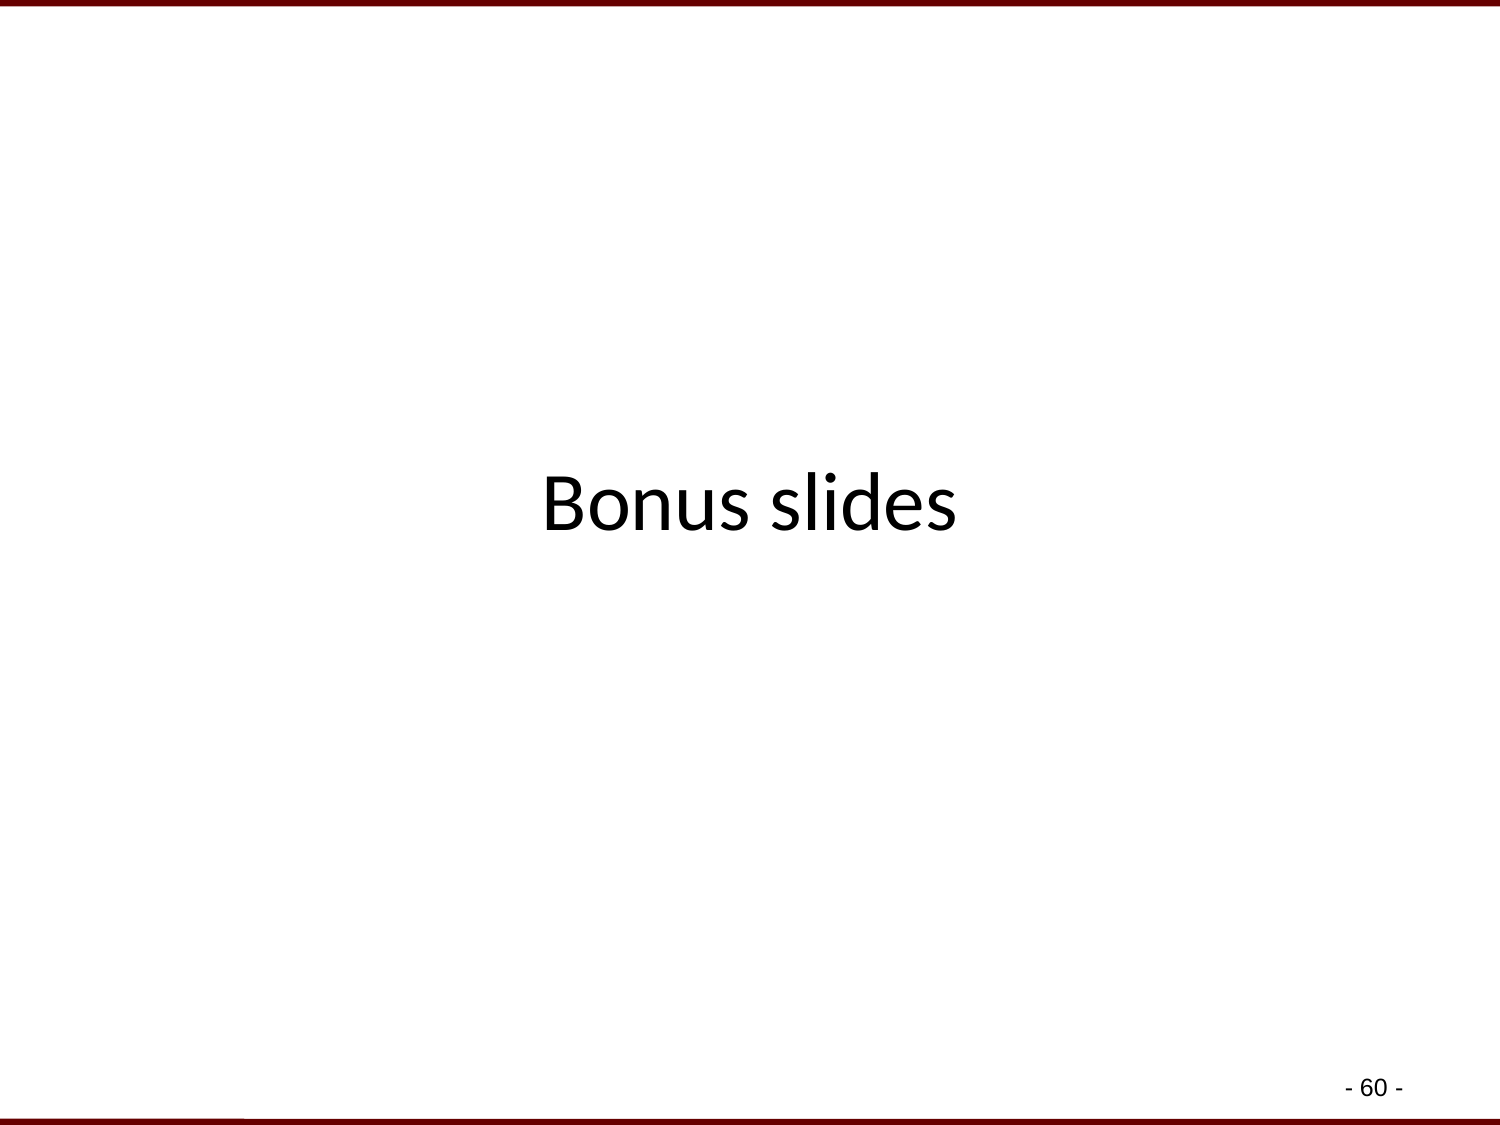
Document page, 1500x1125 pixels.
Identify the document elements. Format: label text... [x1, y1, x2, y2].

title Bonus slides [112, 450, 1388, 675]
